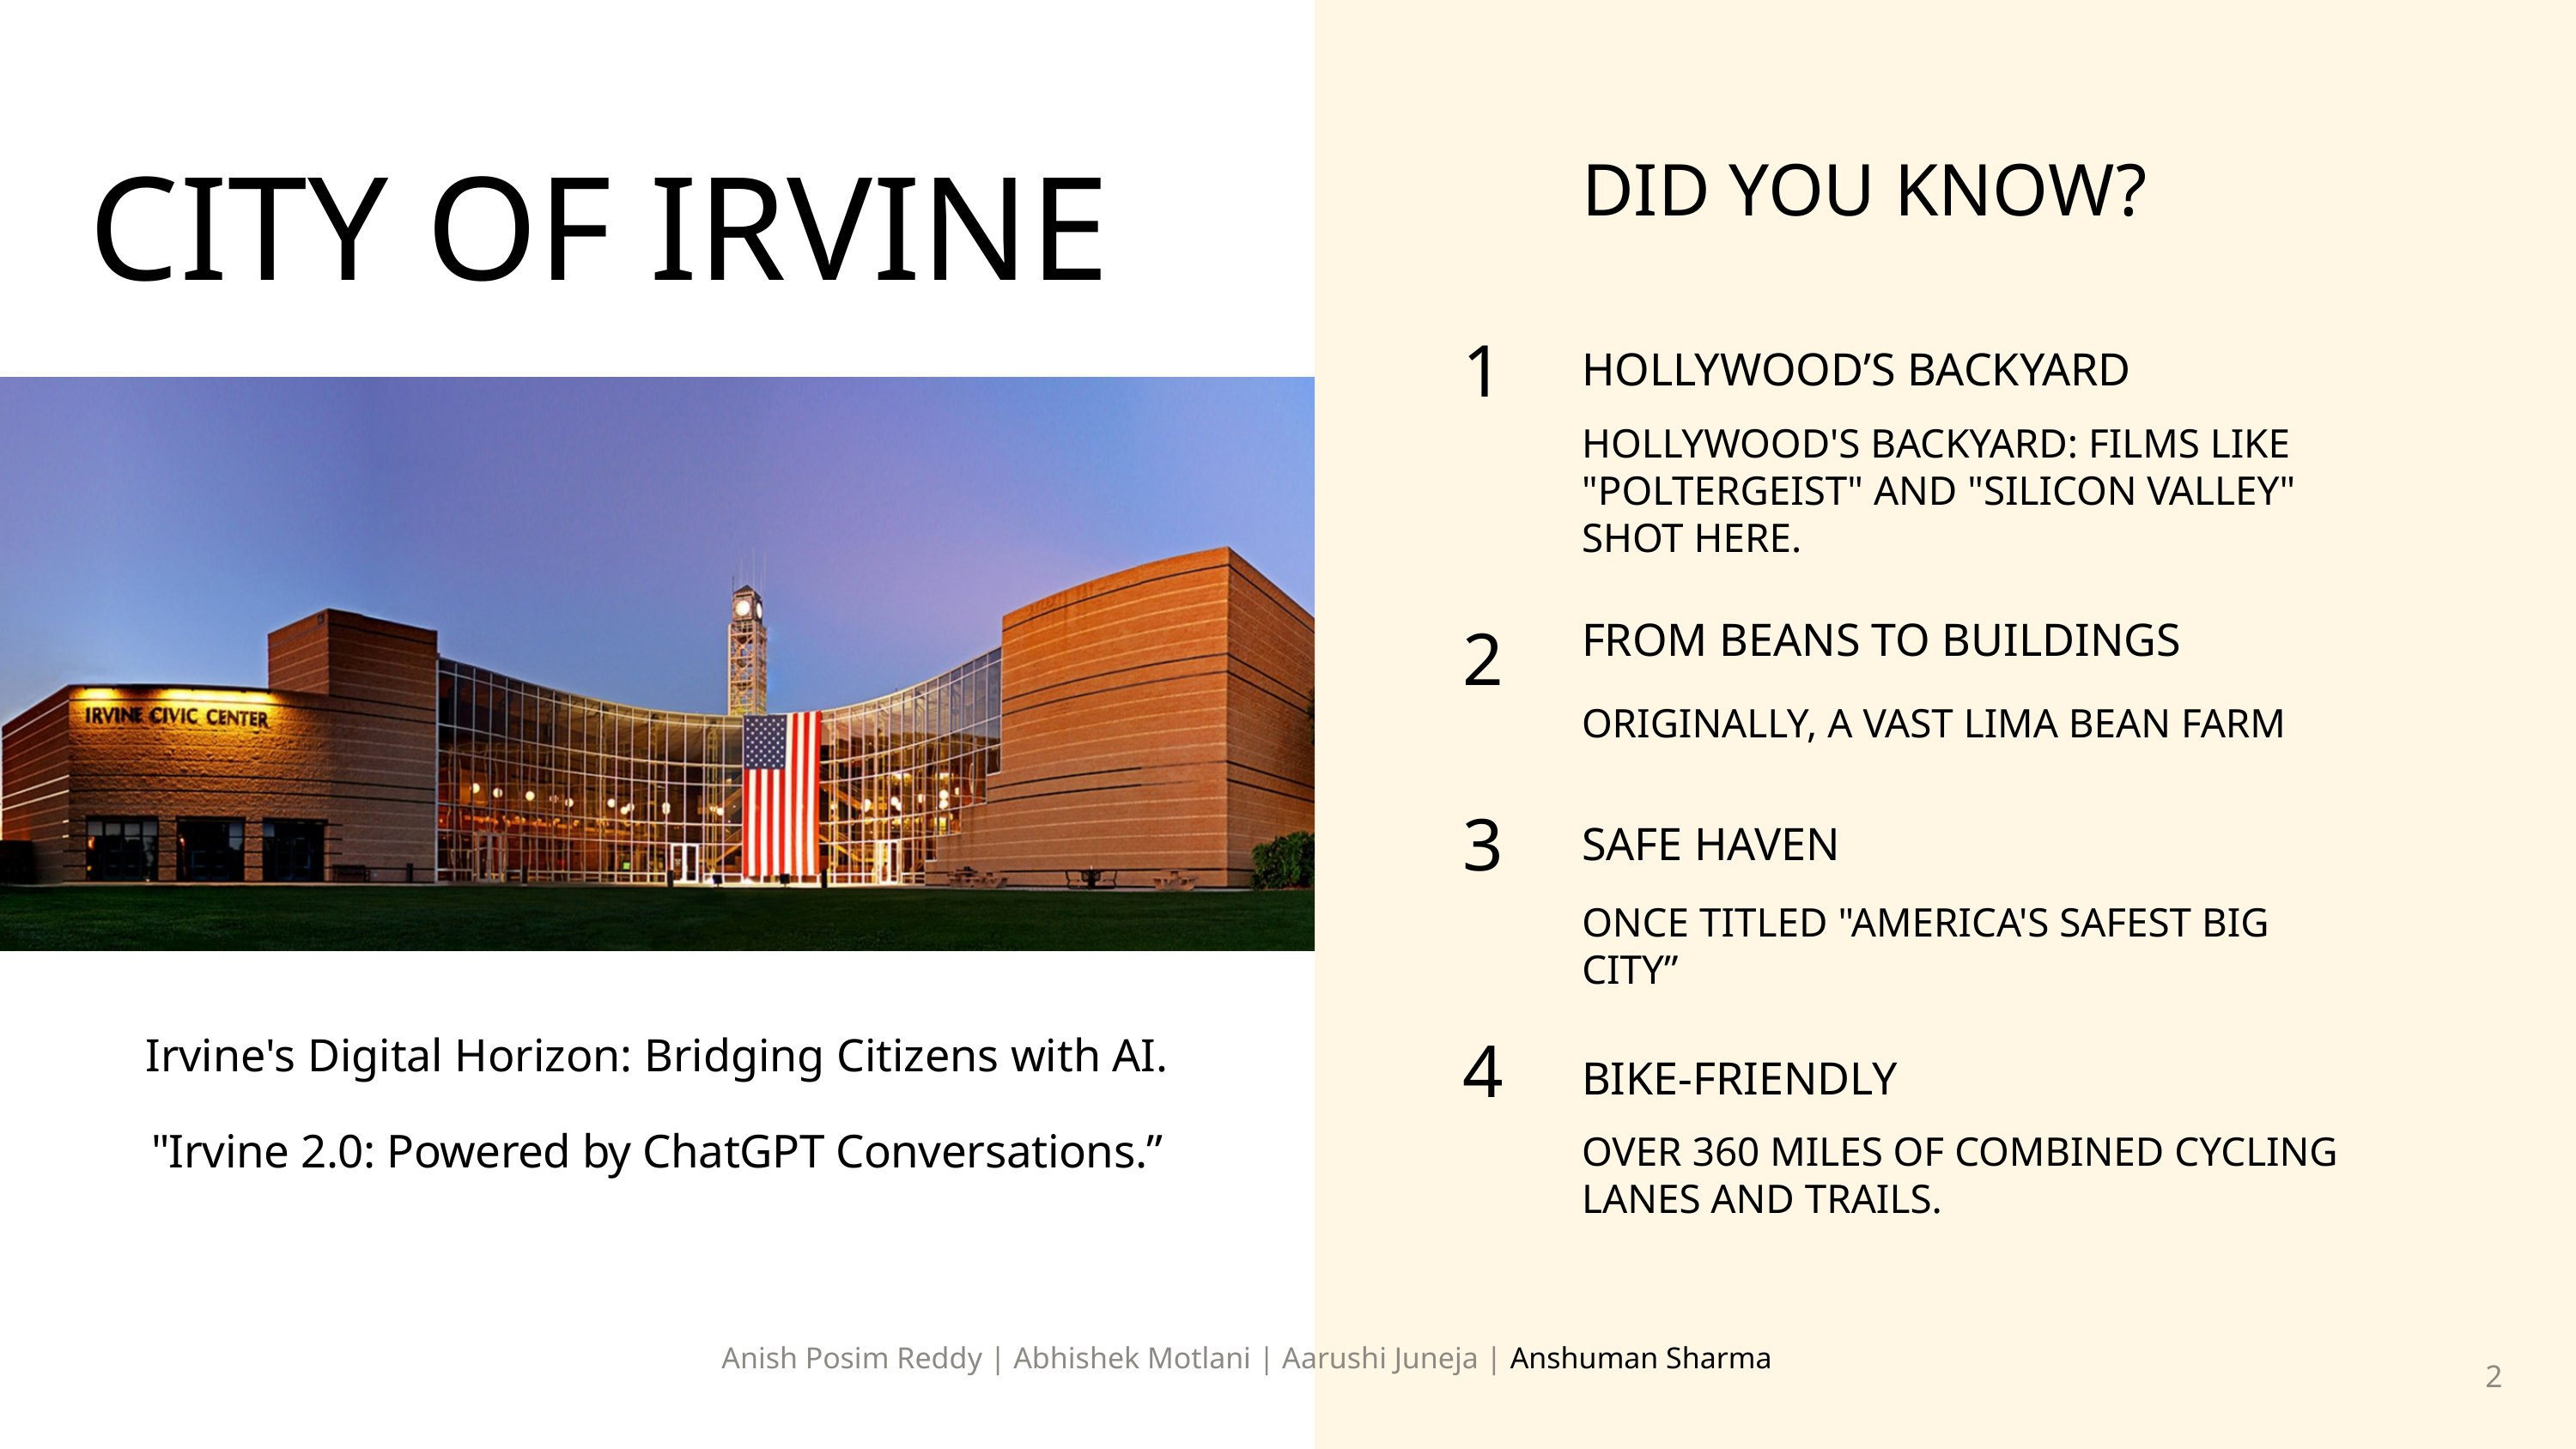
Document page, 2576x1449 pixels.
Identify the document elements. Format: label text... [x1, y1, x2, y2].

text_box [0, 377, 1309, 951]
text_box "Irvine 2.0: Powered by ChatGPT Conversations.” [137, 1113, 1177, 1178]
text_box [1314, 0, 2576, 1449]
text_box Anish Posim Reddy | Abhishek Motlani | Aarushi Juneja | Anshuman Sharma [721, 1333, 1309, 1374]
text_box CITY OF IRVINE [88, 157, 1226, 310]
text_box Irvine's Digital Horizon: Bridging Citizens with AI. [137, 1018, 1177, 1081]
